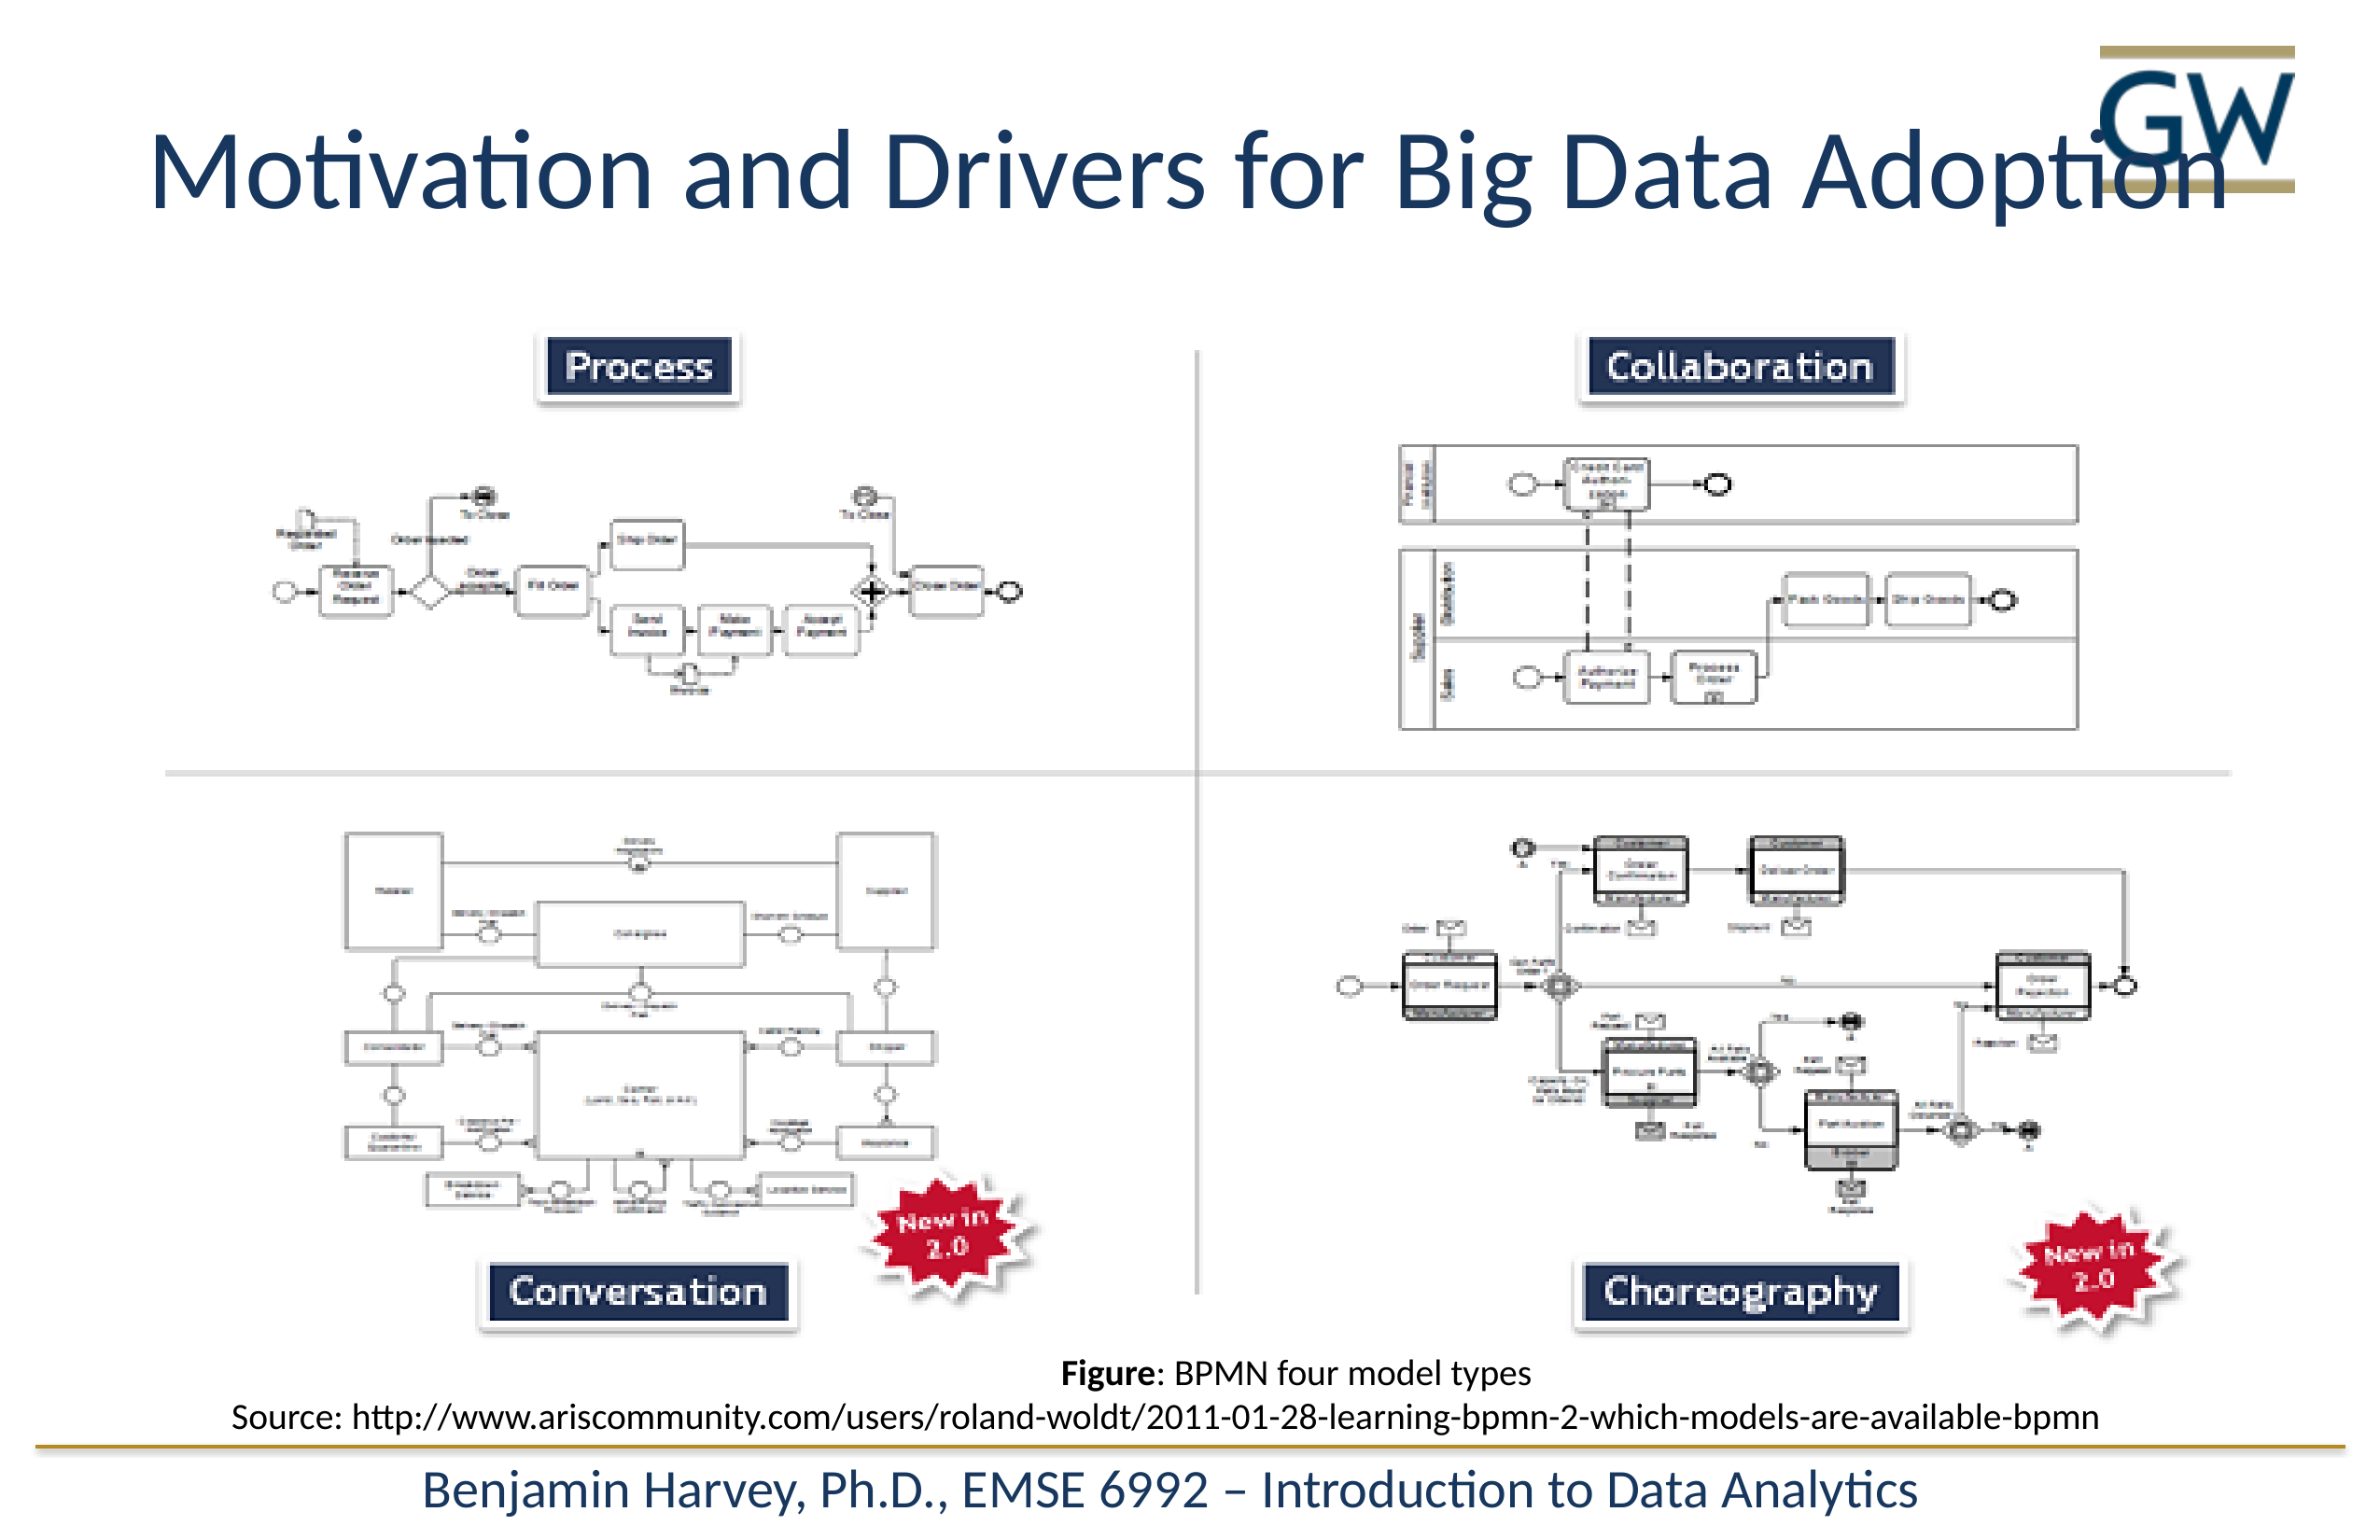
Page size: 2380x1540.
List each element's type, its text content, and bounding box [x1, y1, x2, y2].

title Motivation and Drivers for Big Data Adoption [119, 35, 2261, 279]
picture [2099, 46, 2295, 193]
picture [105, 279, 2264, 1383]
text_box Figure: BPMN four model types Source: http://www.ariscommunity.com/users/roland-woldt/2011-01-28-learning-bpmn-2-which-models-are-available-bpmn [217, 1341, 2376, 1445]
text_box Benjamin Harvey, Ph.D., EMSE 6992 – Introduction to Data Analytics [419, 1458, 1972, 1519]
